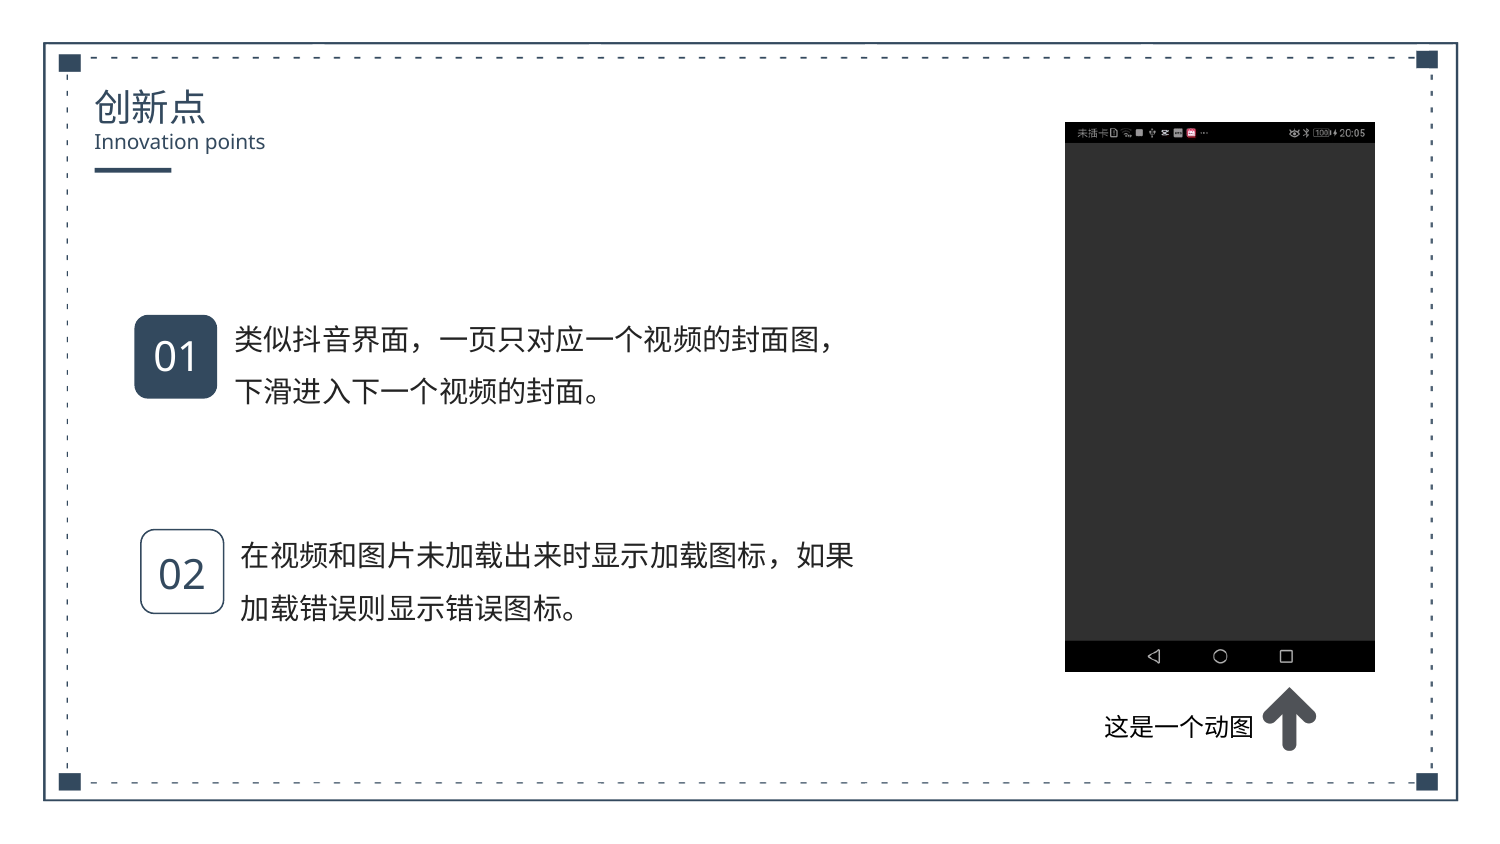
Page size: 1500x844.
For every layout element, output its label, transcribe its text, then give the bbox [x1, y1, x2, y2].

text_box 在视频和图片未加载出来时显示加载图标，如果加载错误则显示错误图标。 [229, 531, 882, 614]
text_box 01 [136, 324, 219, 386]
text_box 这是一个动图 [1051, 704, 1253, 749]
picture [0, 0, 1500, 844]
text_box 02 [141, 541, 223, 603]
text_box [141, 529, 224, 614]
text_box [134, 314, 218, 399]
text_box 创新点 Innovation points [79, 76, 482, 162]
text_box 类似抖音界面，一页只对应一个视频的封面图，下滑进入下一个视频的封面。 [223, 314, 875, 397]
